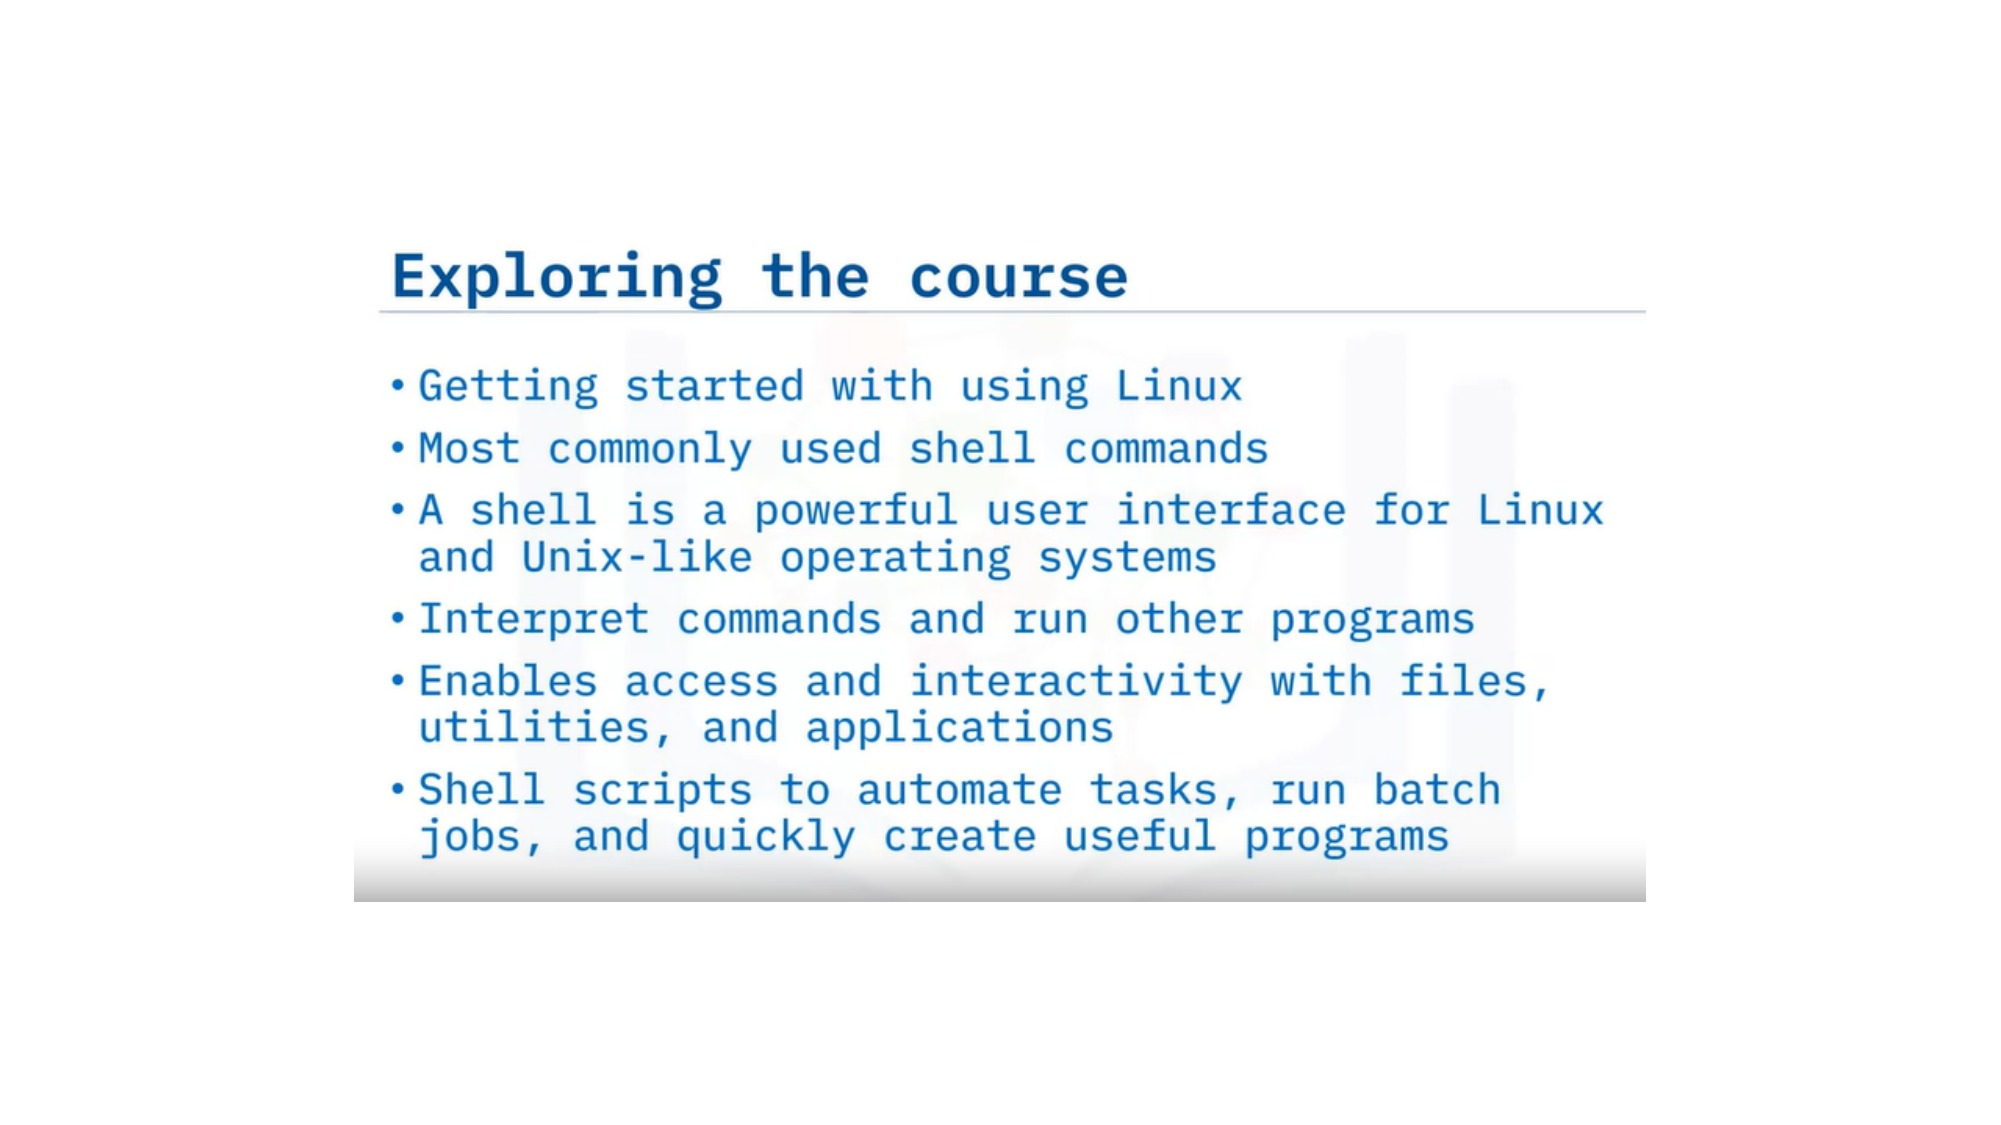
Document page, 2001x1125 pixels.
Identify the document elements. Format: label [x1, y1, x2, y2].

picture [354, 223, 1646, 902]
